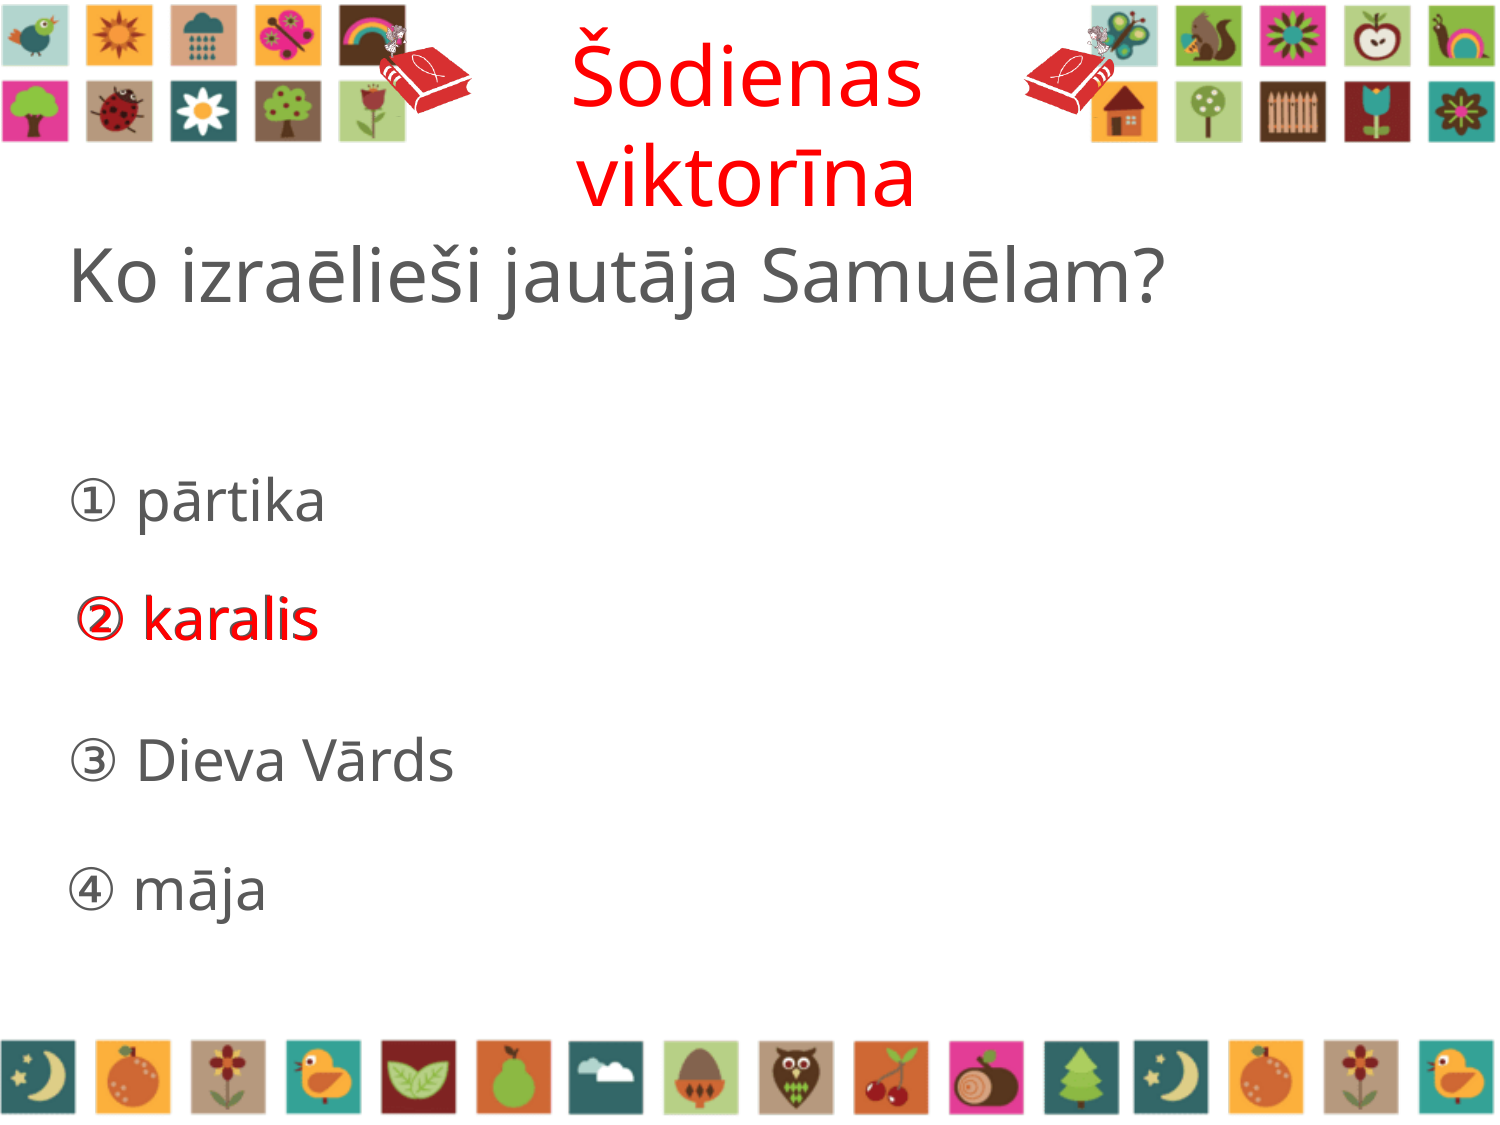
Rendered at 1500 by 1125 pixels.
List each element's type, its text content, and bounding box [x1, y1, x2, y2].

picture [0, 3, 504, 150]
text_box ③ Dieva Vārds [53, 716, 1483, 801]
text_box ① pārtika [53, 456, 1436, 541]
text_box ④ māja [50, 844, 1480, 930]
text_box Ko izraēlieši jautāja Samuēlam? [53, 219, 1436, 325]
picture [992, 3, 1500, 150]
text_box Šodienas viktorīna [414, 16, 1080, 219]
text_box ② karalis [60, 574, 1490, 660]
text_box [0, 1028, 1500, 1118]
